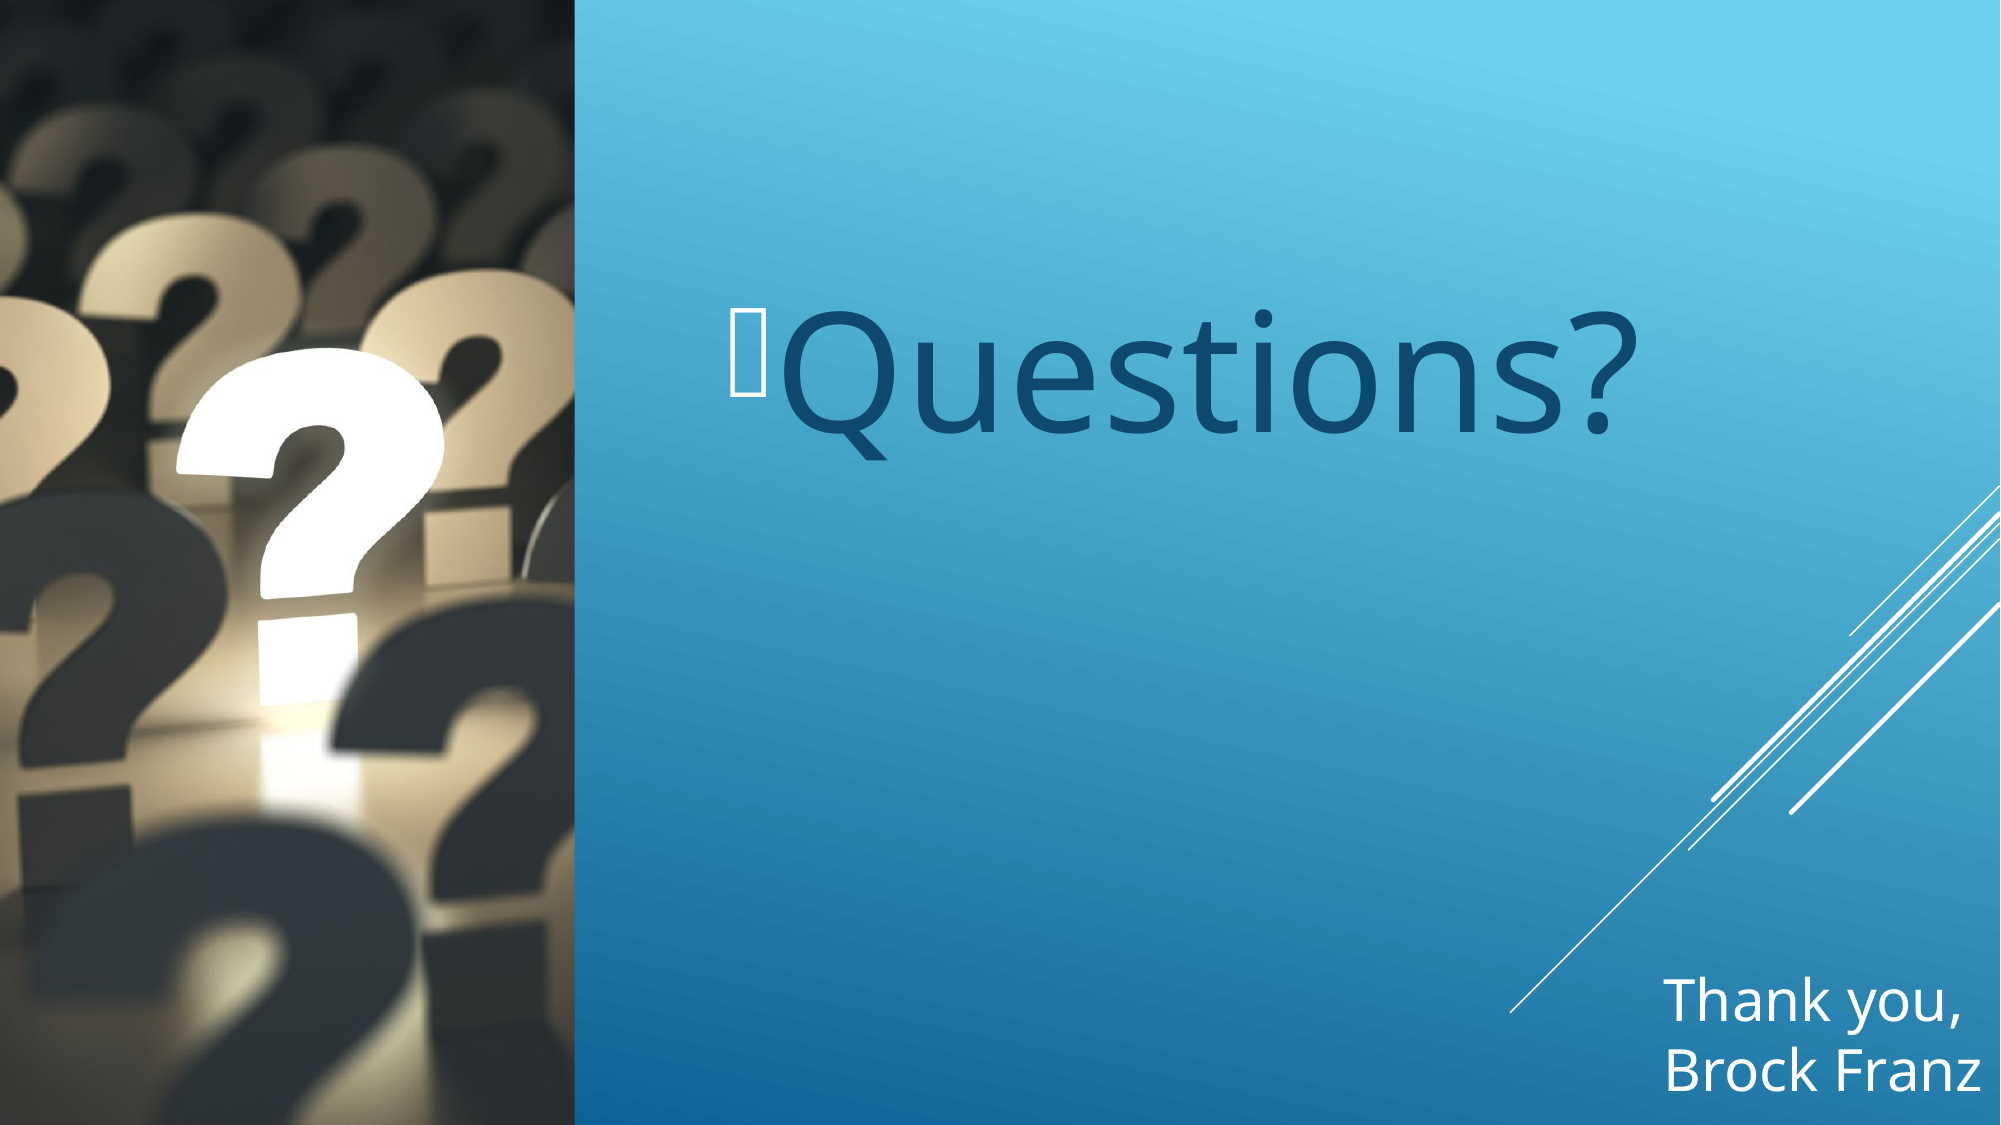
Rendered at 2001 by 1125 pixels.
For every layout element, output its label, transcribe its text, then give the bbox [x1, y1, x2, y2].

text_box [575, 0, 2000, 1125]
text_box Thank you, Brock Franz [1648, 1013, 1999, 1111]
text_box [1510, 485, 2000, 1013]
picture [0, 0, 575, 1125]
text_box Questions? [711, 69, 1799, 663]
